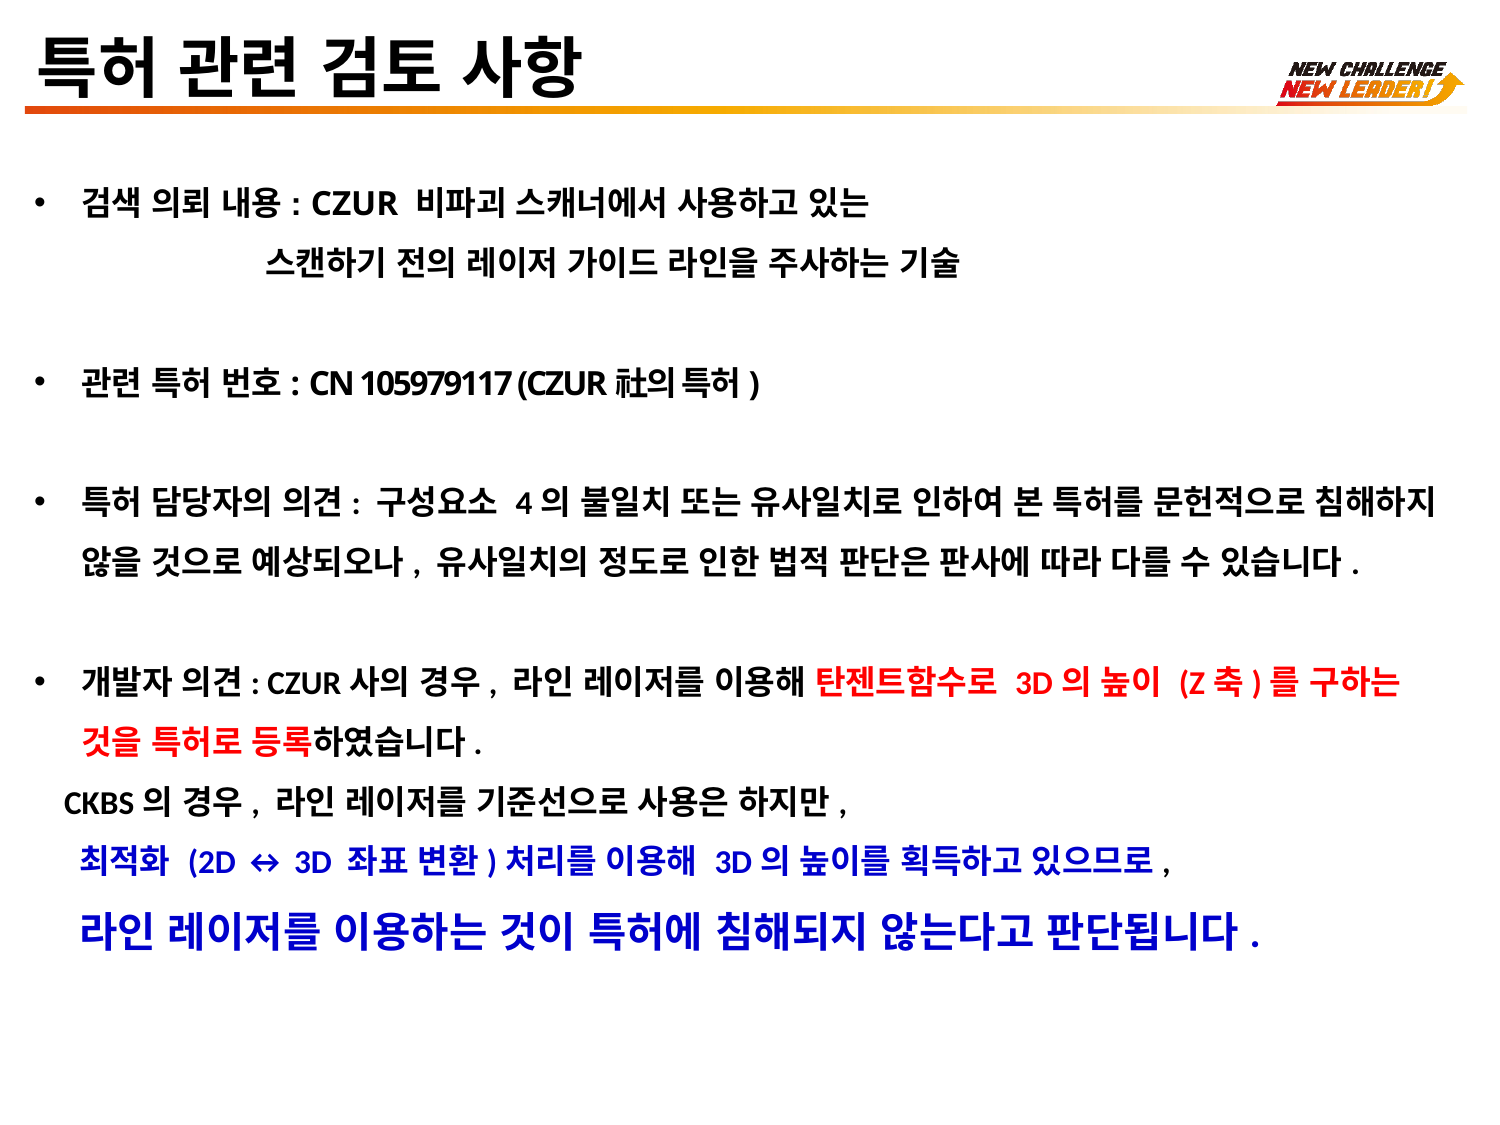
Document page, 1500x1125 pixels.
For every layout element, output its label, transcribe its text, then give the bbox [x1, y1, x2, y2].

text_box 검색 의뢰 내용: CZUR 비파괴 스캐너에서 사용하고 있는 스캔하기 전의 레이저 가이드 라인을 주사하는 기술 관련 특허 번호: CN 105979117 (CZUR社의 특허) 특허 담당자의 의견: 구성요소 4의 불일치 또는 유사일치로 인하여 본 특허를 문헌적으로 침해하지 않을 것으로 예상되오나, 유사일치의 정도로 인한 법적 판단은 판사에 따라 다를 수 있습니다. 개발자 의견: CZUR사의 경우, 라인 레이저를 이용해 탄젠트함수로 3D의 높이 (Z축)를 구하는 것을 특허로 등록하였습니다. CKBS의 경우, 라인 레이저를 기준선으로 사용은 하지만, 최적화 (2D ↔ 3D 좌표 변환)처리를 이용해 3D의 높이를 획득하고 있으므로, 라인 레이저를 이용하는 것이 특허에 침해되지 않는다고 판단됩니다. [19, 154, 1475, 963]
text_box 특허 관련 검토 사항 [22, 27, 1428, 108]
picture [24, 39, 1468, 128]
